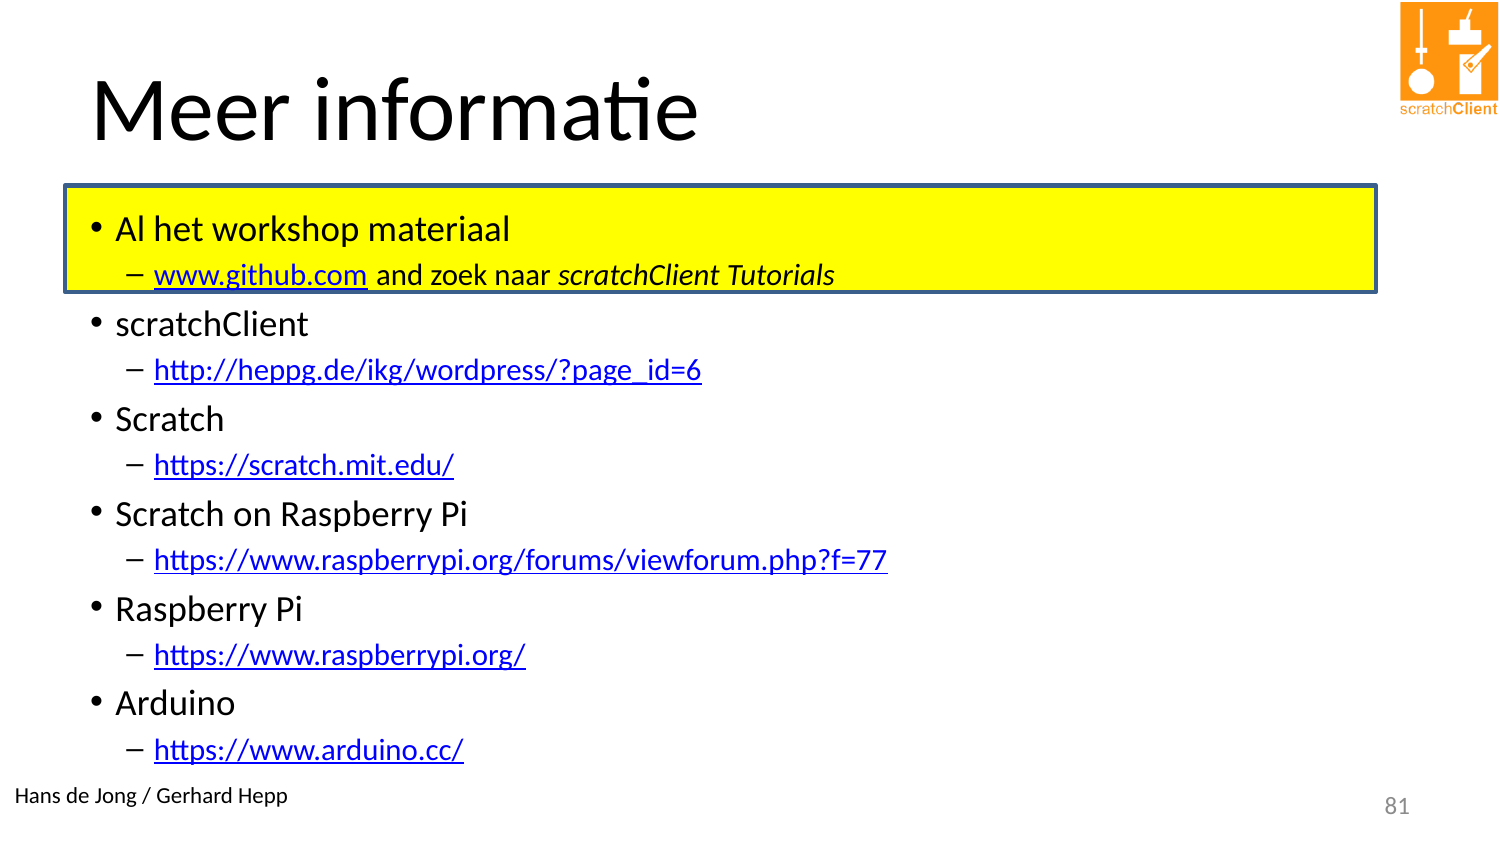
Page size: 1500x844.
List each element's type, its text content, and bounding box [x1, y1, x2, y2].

list Al het workshop materiaal www.github.com and zoek naar scratchClient Tutorials scratchClient http://heppg.de/ikg/wordpress/?page_id=6 Scratch https://scratch.mit.edu/ Scratch on Raspberry Pi https://www.raspberrypi.org/forums/viewforum.php?f=77 Raspberry Pi https://www.raspberrypi.org/ Arduino https://www.arduino.cc/ [75, 196, 1425, 777]
slide_number 81 [1340, 782, 1425, 827]
text_box [63, 183, 1378, 294]
title Meer informatie [75, 33, 1425, 175]
picture [1398, 2, 1499, 118]
